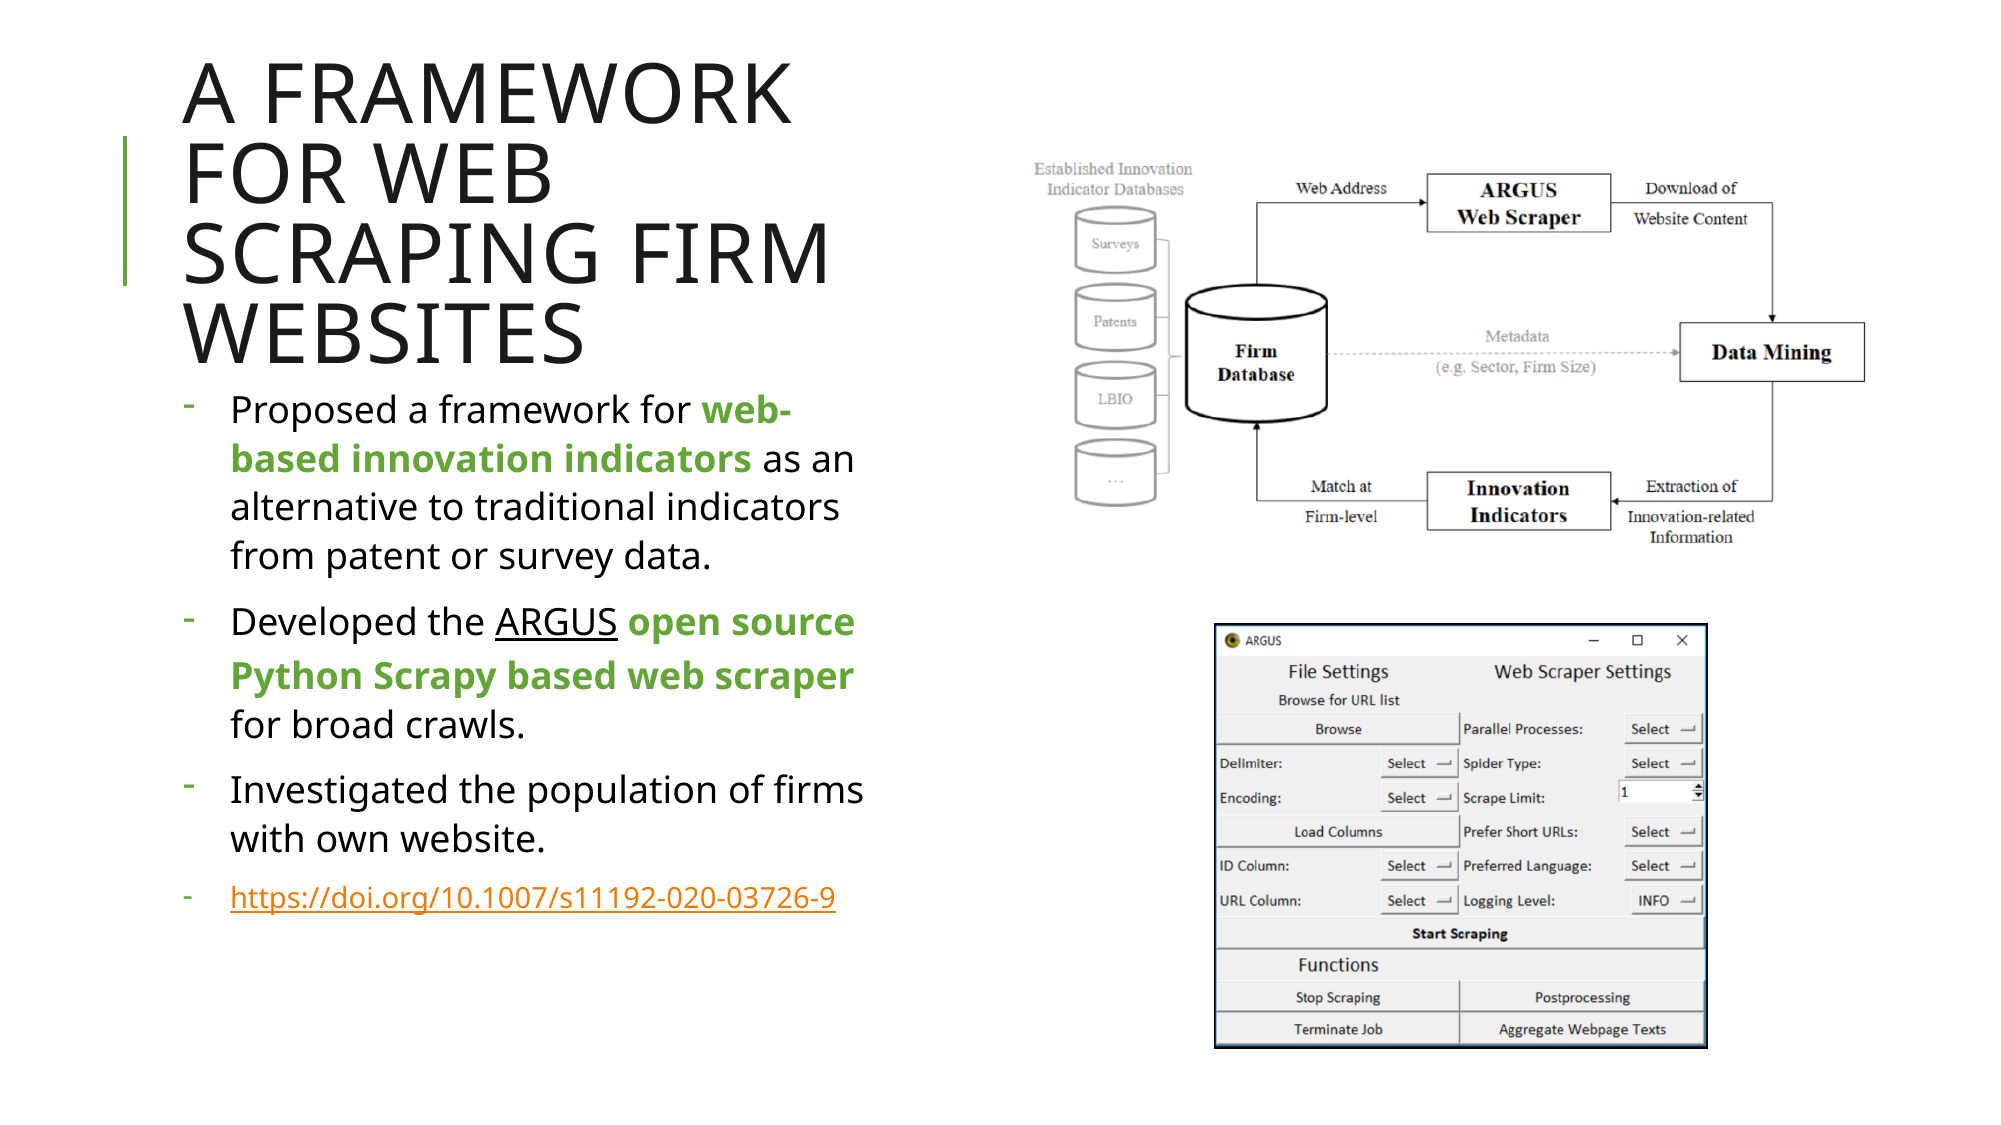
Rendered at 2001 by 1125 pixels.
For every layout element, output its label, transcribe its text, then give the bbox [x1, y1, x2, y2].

list Proposed a framework for web-based innovation indicators as an alternative to traditional indicators from patent or survey data. Developed the ARGUS open source Python Scrapy based web scraper for broad crawls. Investigated the population of firms with own website. https://doi.org/10.1007/s11192-020-03726-9 [168, 375, 901, 932]
title A Framework for Web Scraping Firm Websites [168, 77, 888, 363]
picture [1204, 614, 1712, 1057]
picture [999, 121, 1917, 563]
